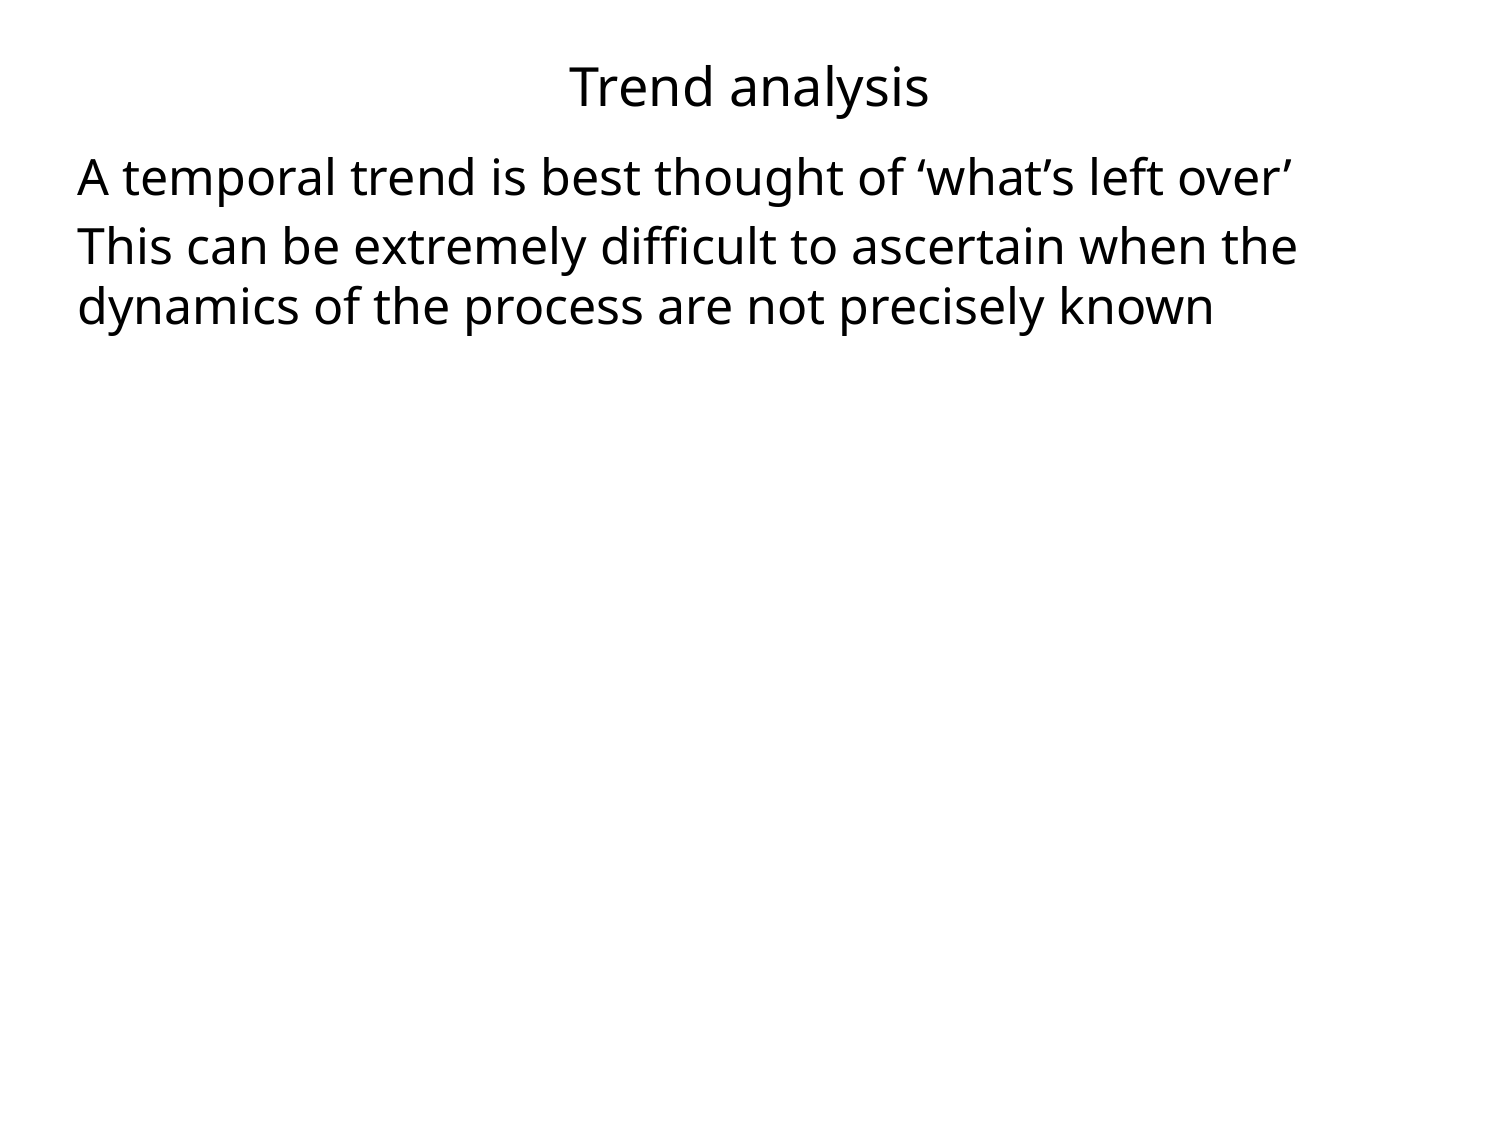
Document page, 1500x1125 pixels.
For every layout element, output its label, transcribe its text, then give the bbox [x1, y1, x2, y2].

title Trend analysis [75, 45, 1425, 125]
list A temporal trend is best thought of ‘what’s left over’ This can be extremely difficult to ascertain when the dynamics of the process are not precisely known [62, 137, 1475, 980]
